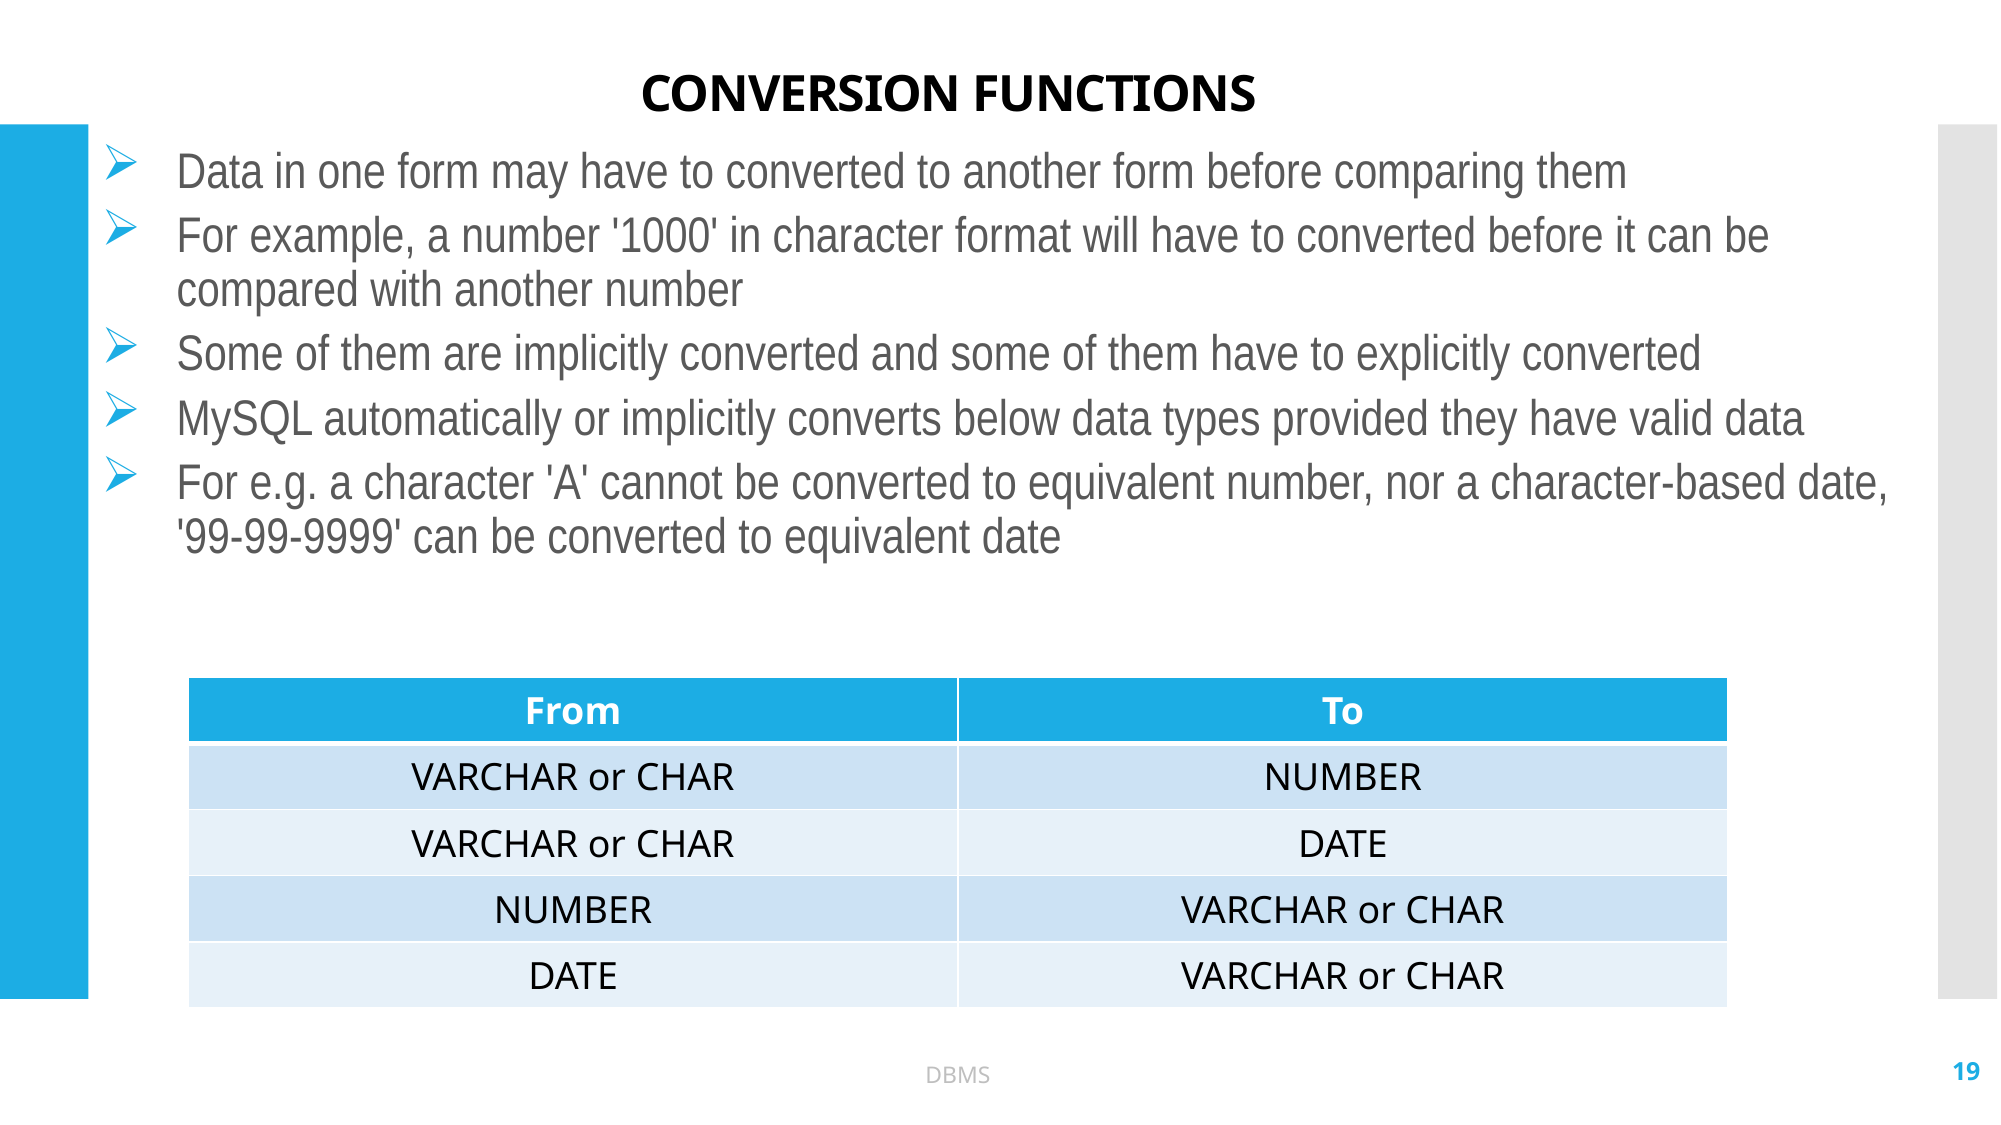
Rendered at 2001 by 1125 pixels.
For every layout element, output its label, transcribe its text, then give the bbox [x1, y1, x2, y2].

table_cell VARCHAR or CHAR [959, 943, 1727, 1007]
table_cell DATE [959, 810, 1727, 875]
slide_number 19 [1744, 1042, 1996, 1103]
table_cell DATE [189, 943, 957, 1007]
table_cell NUMBER [189, 876, 957, 941]
table_cell VARCHAR or CHAR [189, 746, 957, 809]
footer DBMS [473, 1046, 1443, 1107]
title CONVERSION FUNCTIONS [171, 60, 1738, 122]
table_header From [189, 678, 957, 741]
table_cell VARCHAR or CHAR [189, 810, 957, 875]
table_cell NUMBER [959, 746, 1727, 809]
table_cell VARCHAR or CHAR [959, 876, 1727, 941]
list Data in one form may have to converted to another form before comparing them For example, a number '1000' in character format will have to converted before it can be compared with another number Some of them are implicitly converted and some of them have to explicitly converted MySQL automatically or implicitly converts below data types provided they have valid data For e.g. a character 'A' cannot be converted to equivalent number, nor a character-based date, '99-99-9999' can be converted to equivalent date [86, 137, 1935, 1036]
table_header To [959, 678, 1727, 741]
